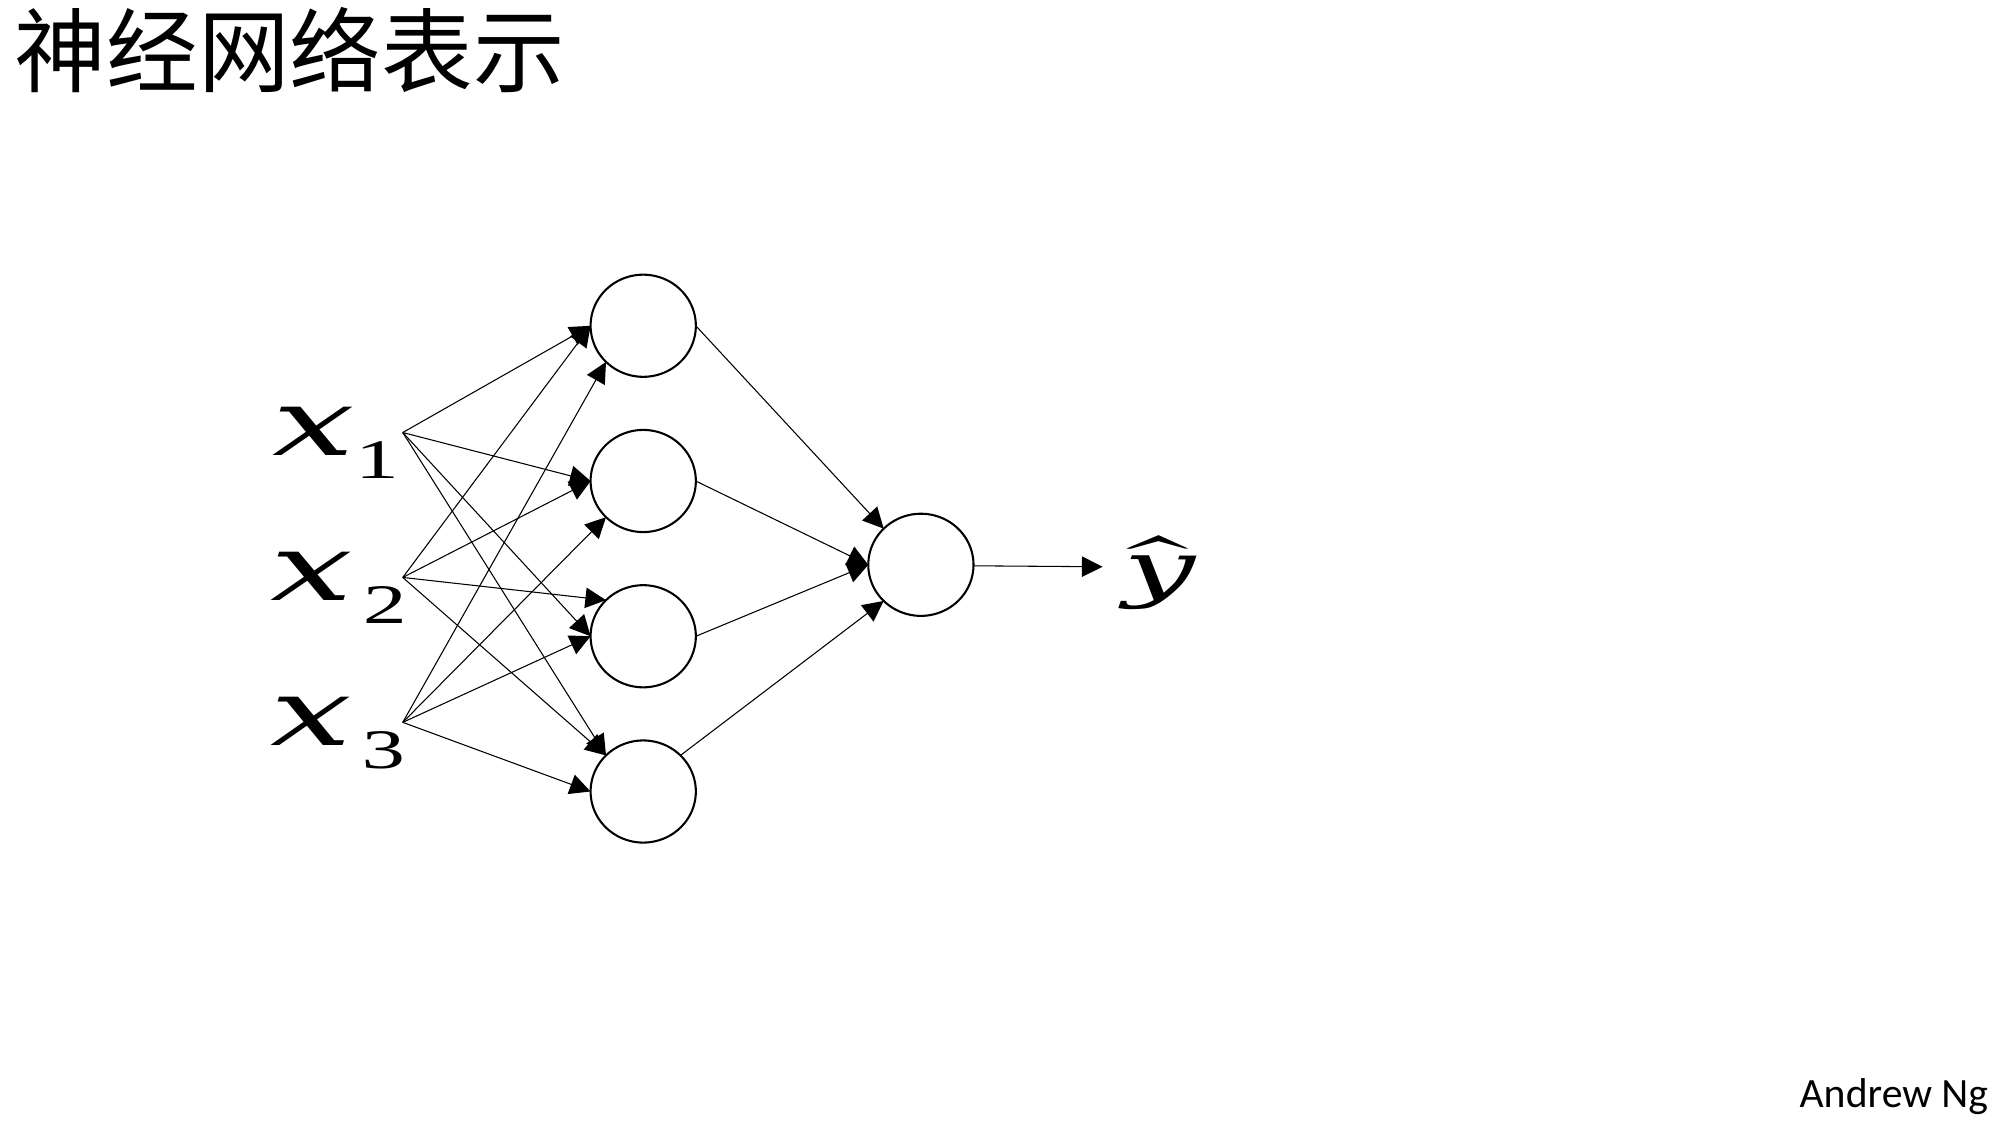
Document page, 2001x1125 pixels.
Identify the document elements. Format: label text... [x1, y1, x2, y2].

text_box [261, 274, 1208, 843]
title 神经网络表示 [0, 0, 1725, 217]
